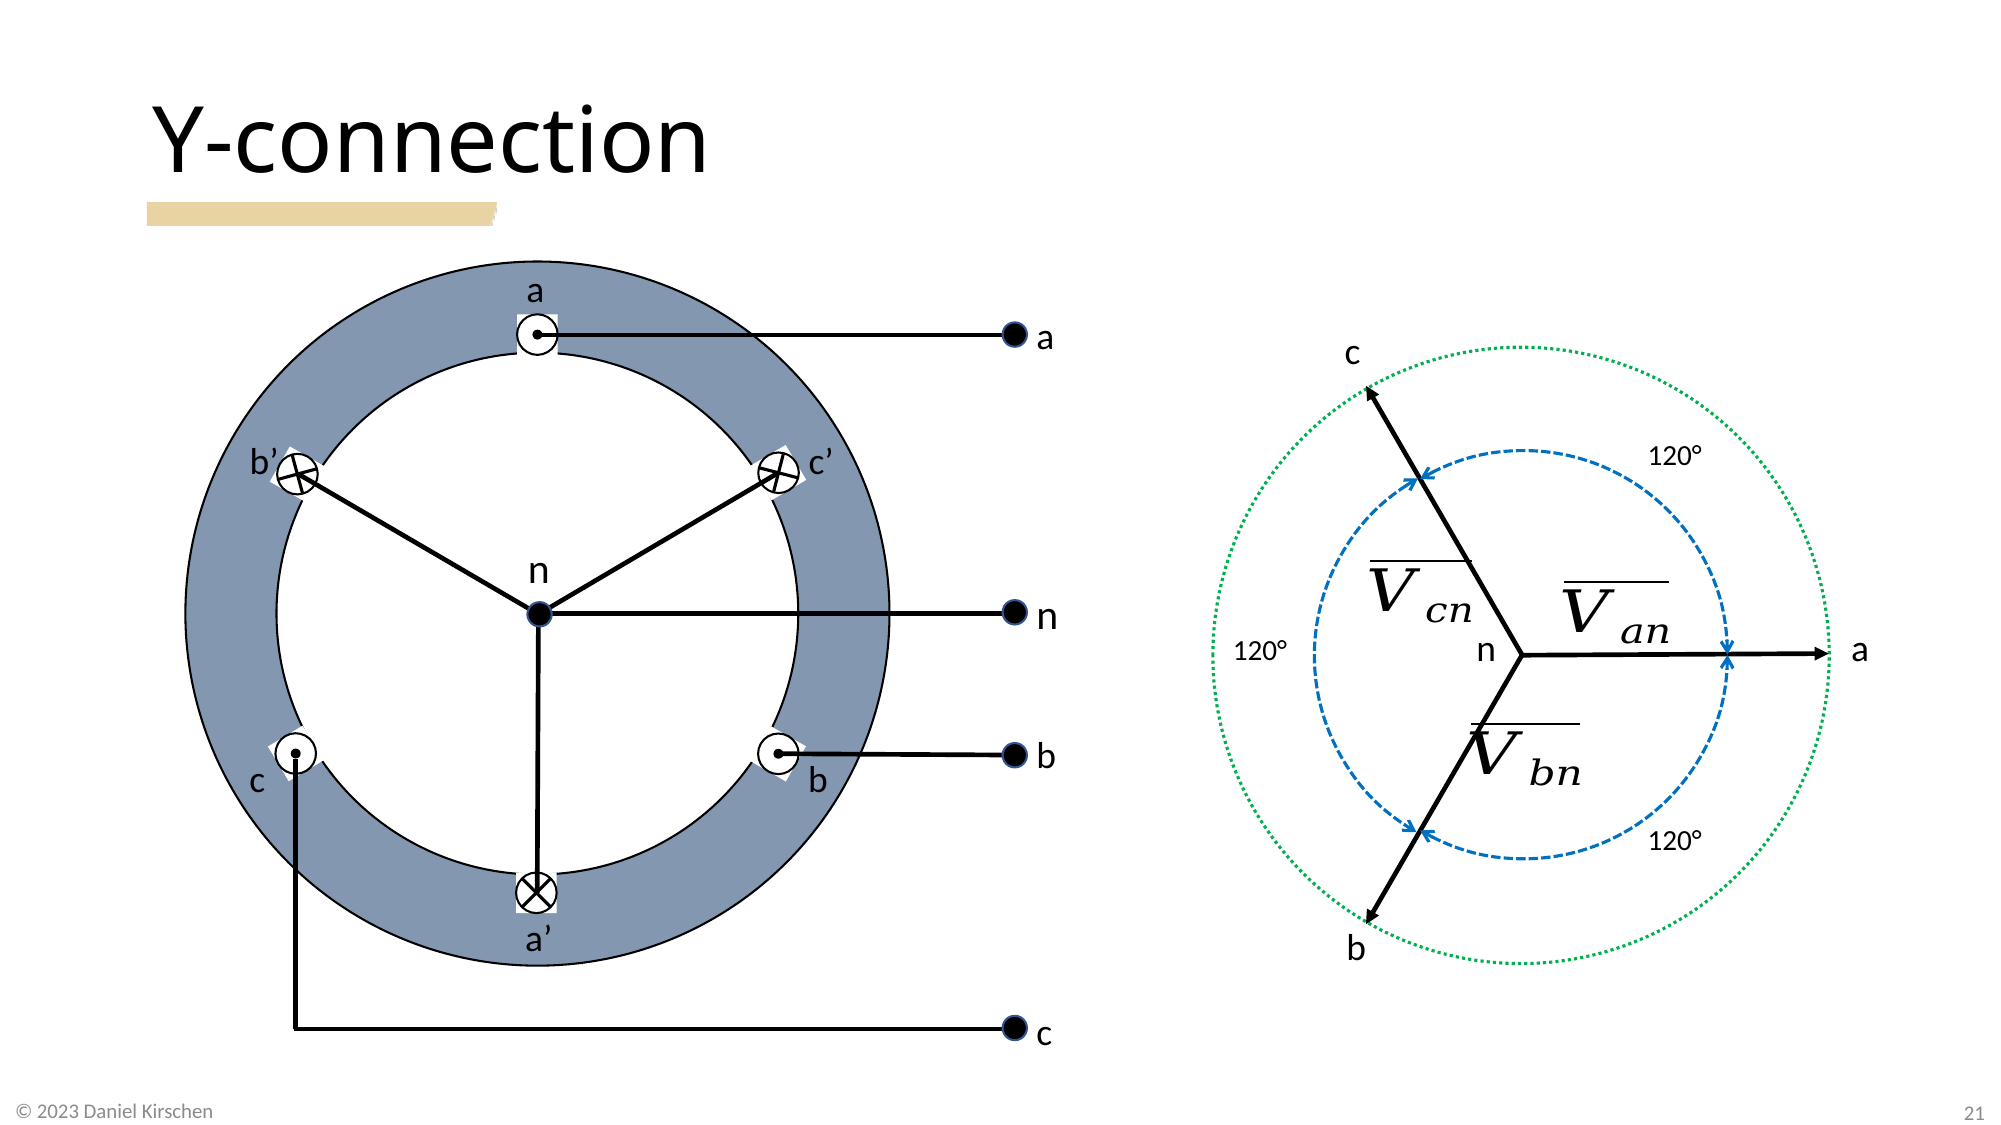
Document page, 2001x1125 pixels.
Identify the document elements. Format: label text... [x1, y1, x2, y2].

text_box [1207, 319, 1890, 991]
slide_number 21 [1550, 1088, 2000, 1125]
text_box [185, 257, 1074, 1061]
slide_number © 2023 Daniel Kirschen [0, 1094, 546, 1125]
title Y-connection [137, 59, 1863, 226]
